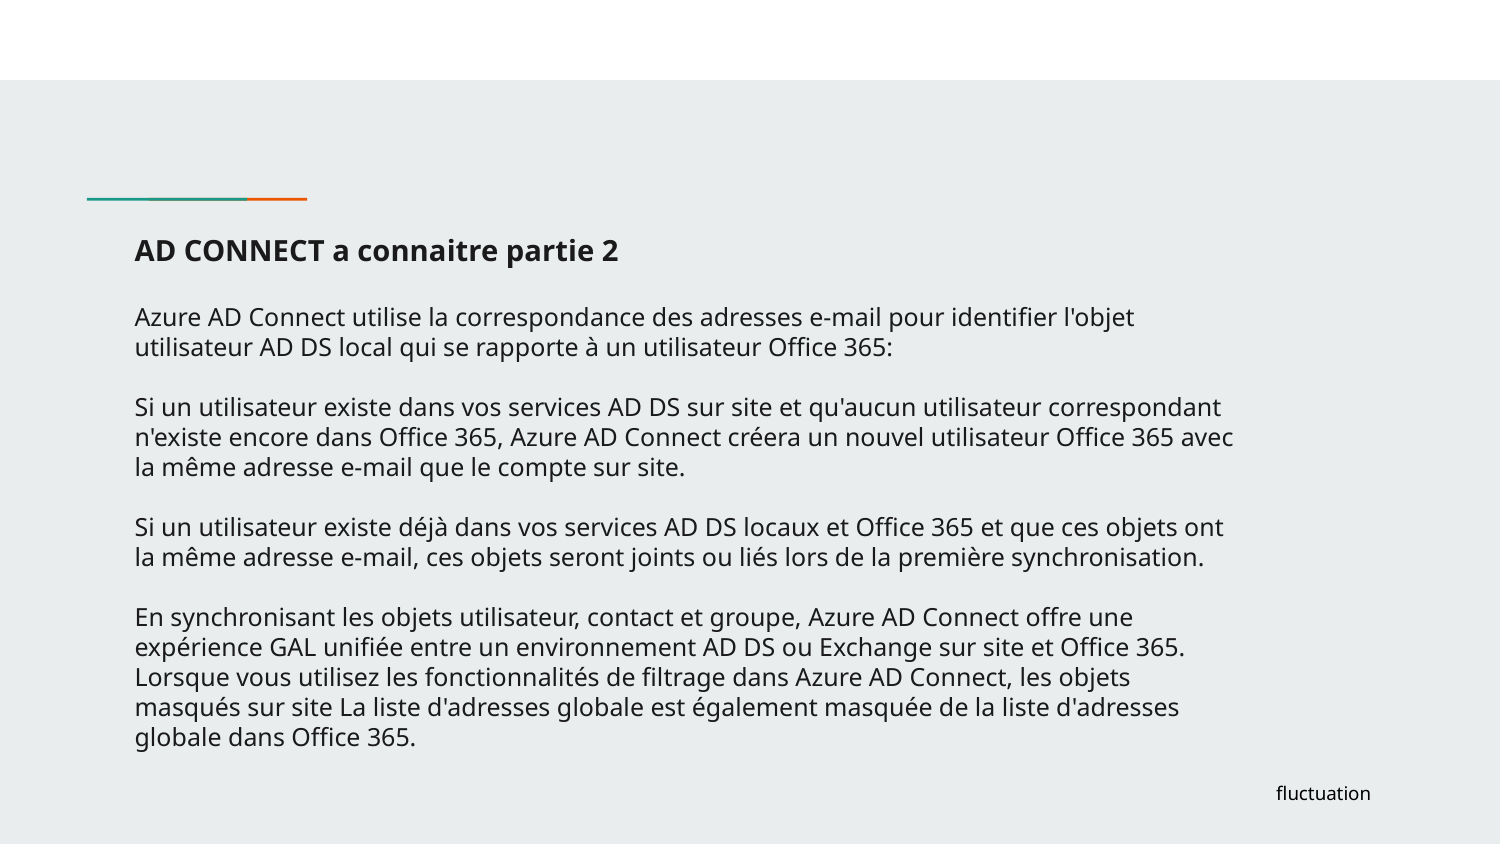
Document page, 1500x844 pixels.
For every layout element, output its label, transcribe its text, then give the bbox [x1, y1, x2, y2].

title AD CONNECT a connaitre partie 2 Azure AD Connect utilise la correspondance des adresses e-mail pour identifier l'objet utilisateur AD DS local qui se rapporte à un utilisateur Office 365: Si un utilisateur existe dans vos services AD DS sur site et qu'aucun utilisateur correspondant n'existe encore dans Office 365, Azure AD Connect créera un nouvel utilisateur Office 365 avec la même adresse e-mail que le compte sur site. Si un utilisateur existe déjà dans vos services AD DS locaux et Office 365 et que ces objets ont la même adresse e-mail, ces objets seront joints ou liés lors de la première synchronisation. En synchronisant les objets utilisateur, contact et groupe, Azure AD Connect offre une expérience GAL unifiée entre un environnement AD DS ou Exchange sur site et Office 365. Lorsque vous utilisez les fonctionnalités de filtrage dans Azure AD Connect, les objets masqués sur site La liste d'adresses globale est également masquée de la liste d'adresses globale dans Office 365. [119, 216, 1252, 772]
